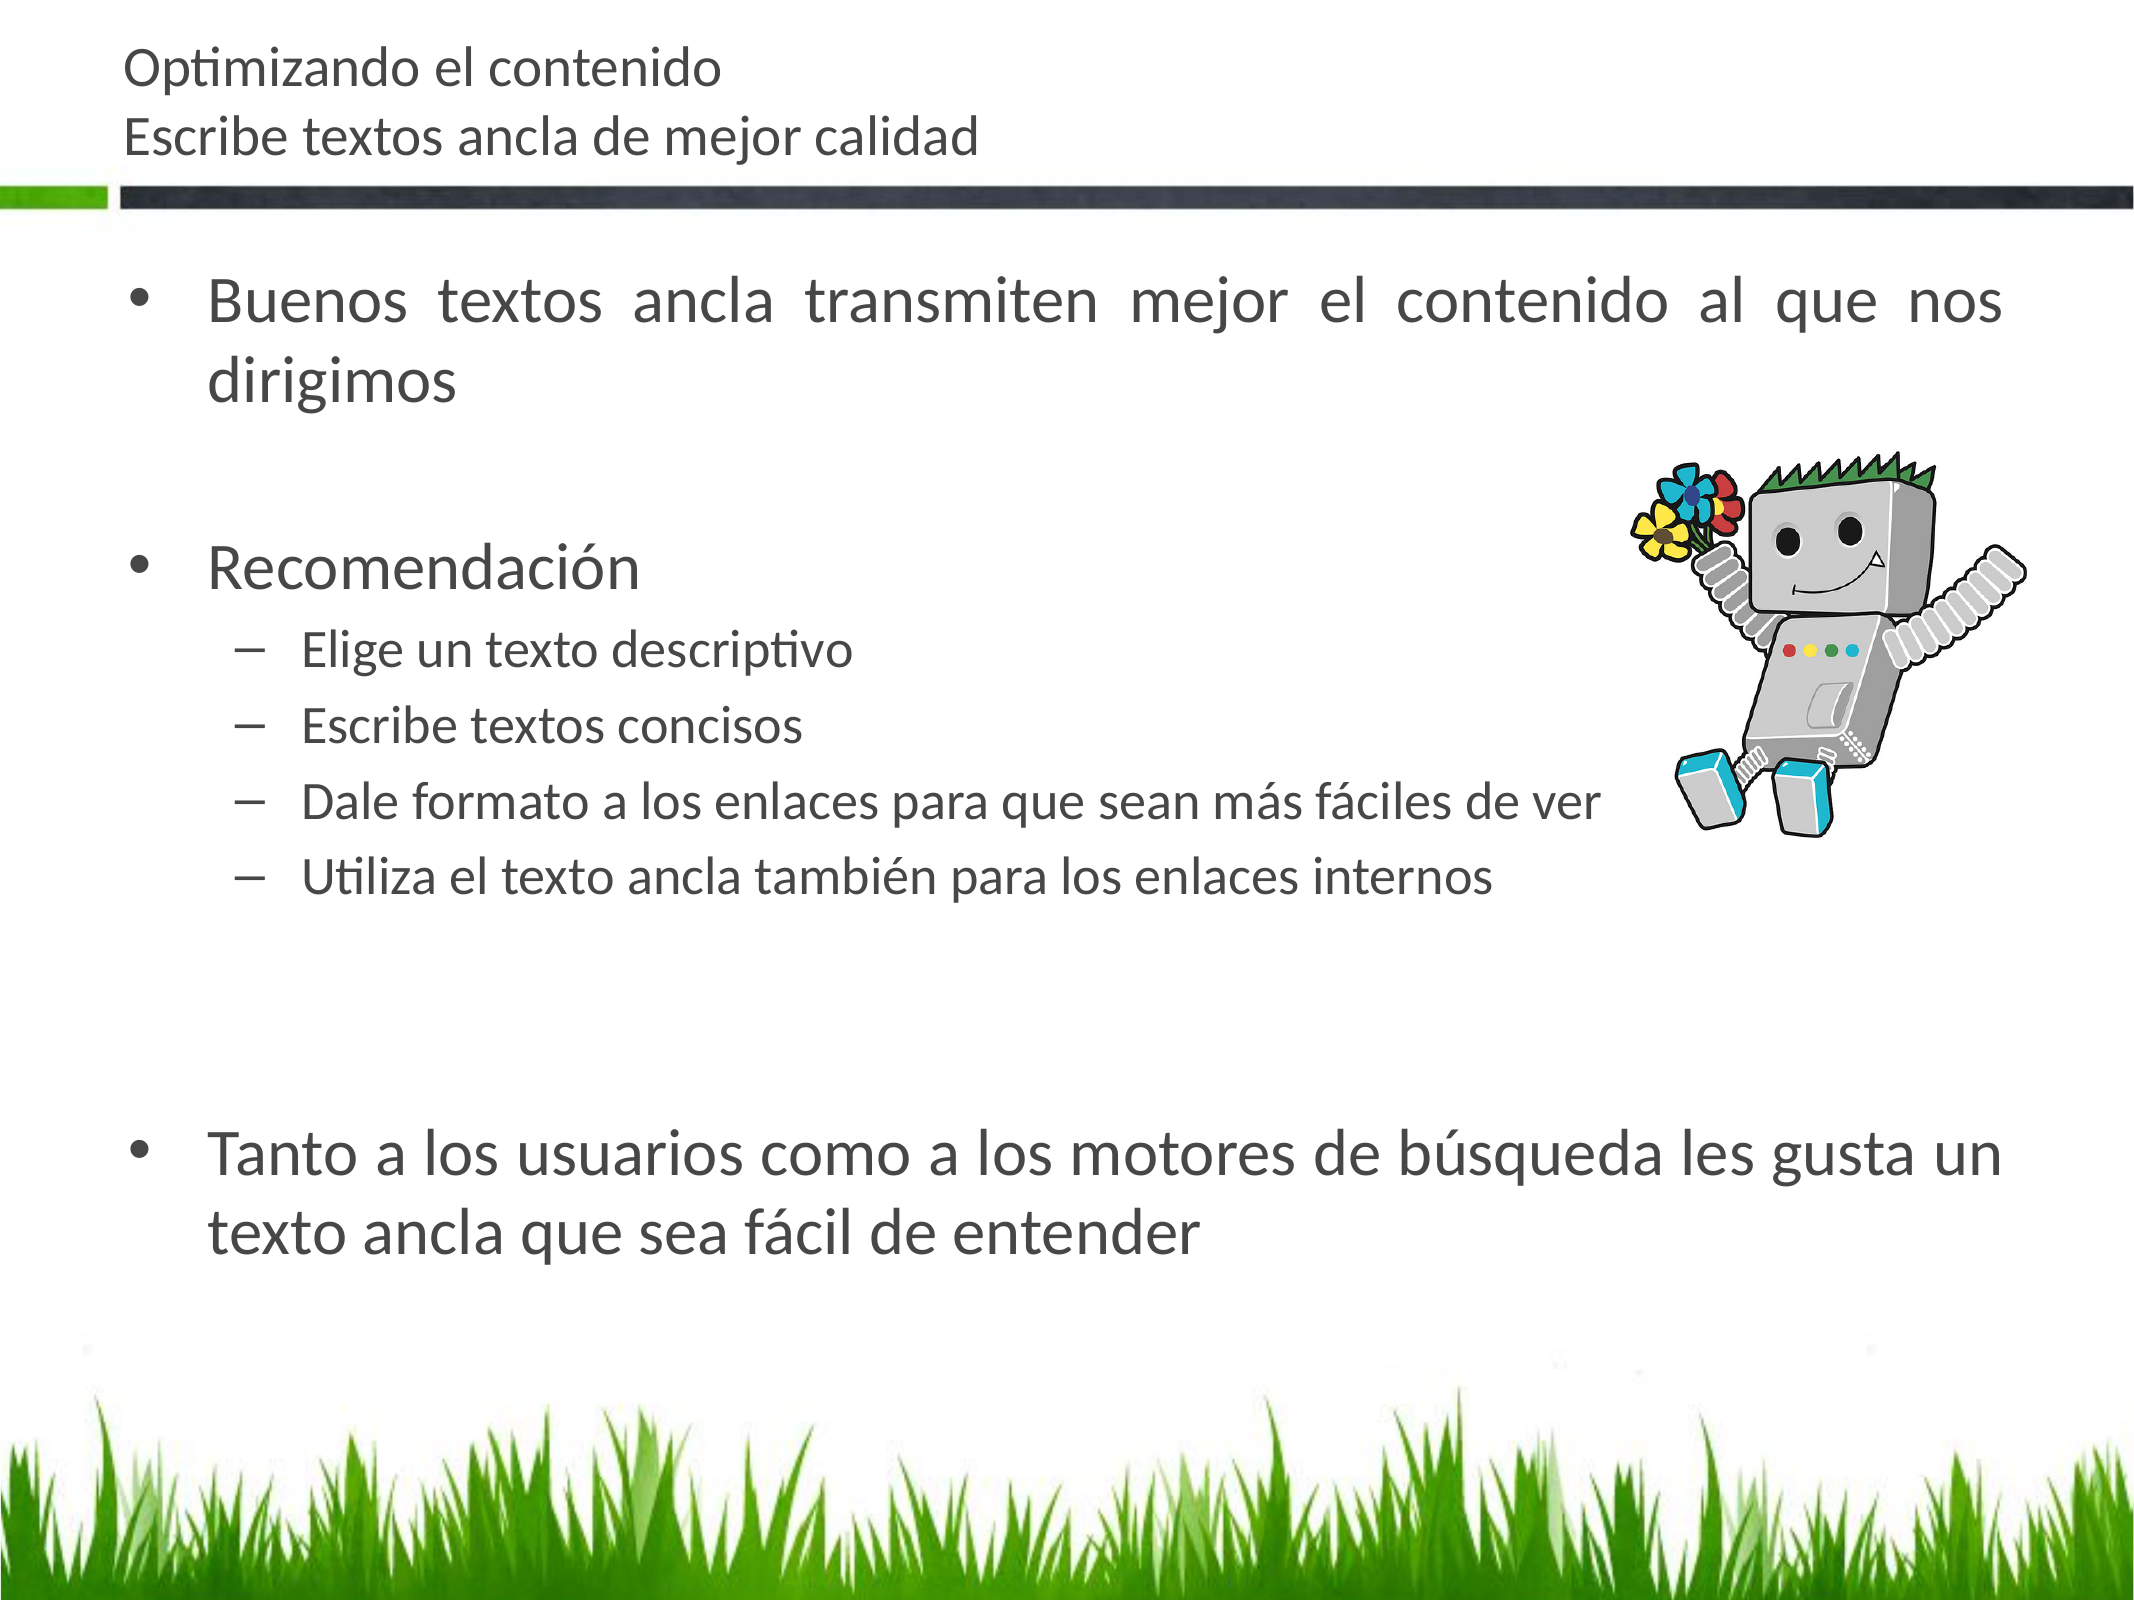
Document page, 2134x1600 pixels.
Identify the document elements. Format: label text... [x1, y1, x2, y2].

title Optimizando el contenido Escribe textos ancla de mejor calidad [101, 17, 2063, 178]
picture [0, 0, 2134, 1600]
list Buenos textos ancla transmiten mejor el contenido al que nos dirigimos Recomendación Elige un texto descriptivo Escribe textos concisos Dale formato a los enlaces para que sean más fáciles de ver Utiliza el texto ancla también para los enlaces internos Tanto a los usuarios como a los motores de búsqueda les gusta un texto ancla que sea fácil de entender [106, 245, 2027, 1430]
